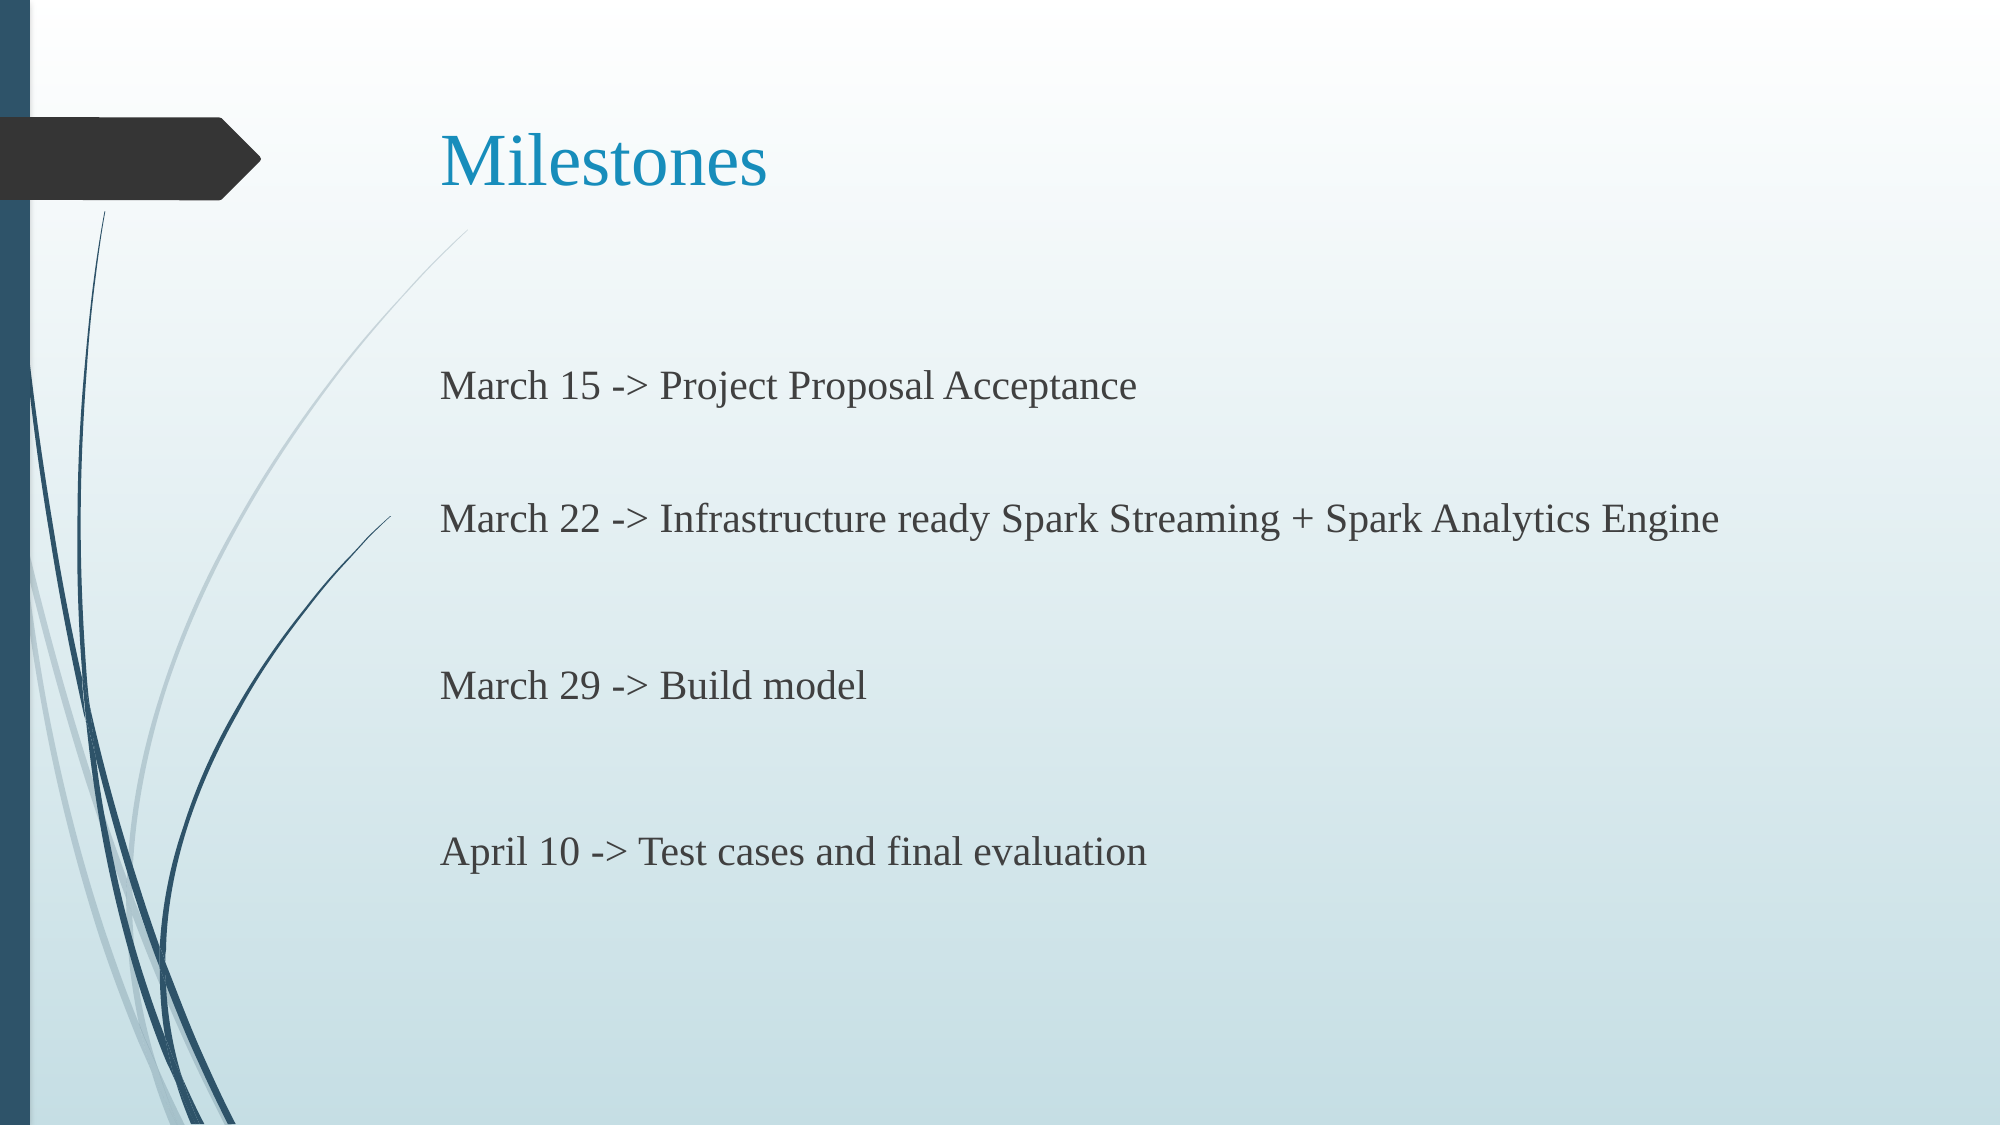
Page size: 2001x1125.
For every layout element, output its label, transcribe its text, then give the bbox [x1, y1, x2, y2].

title Milestones [425, 102, 1888, 313]
list March 15 -> Project Proposal Acceptance March 22 -> Infrastructure ready Spark Streaming + Spark Analytics Engine March 29 -> Build model April 10 -> Test cases and final evaluation [424, 350, 1888, 970]
